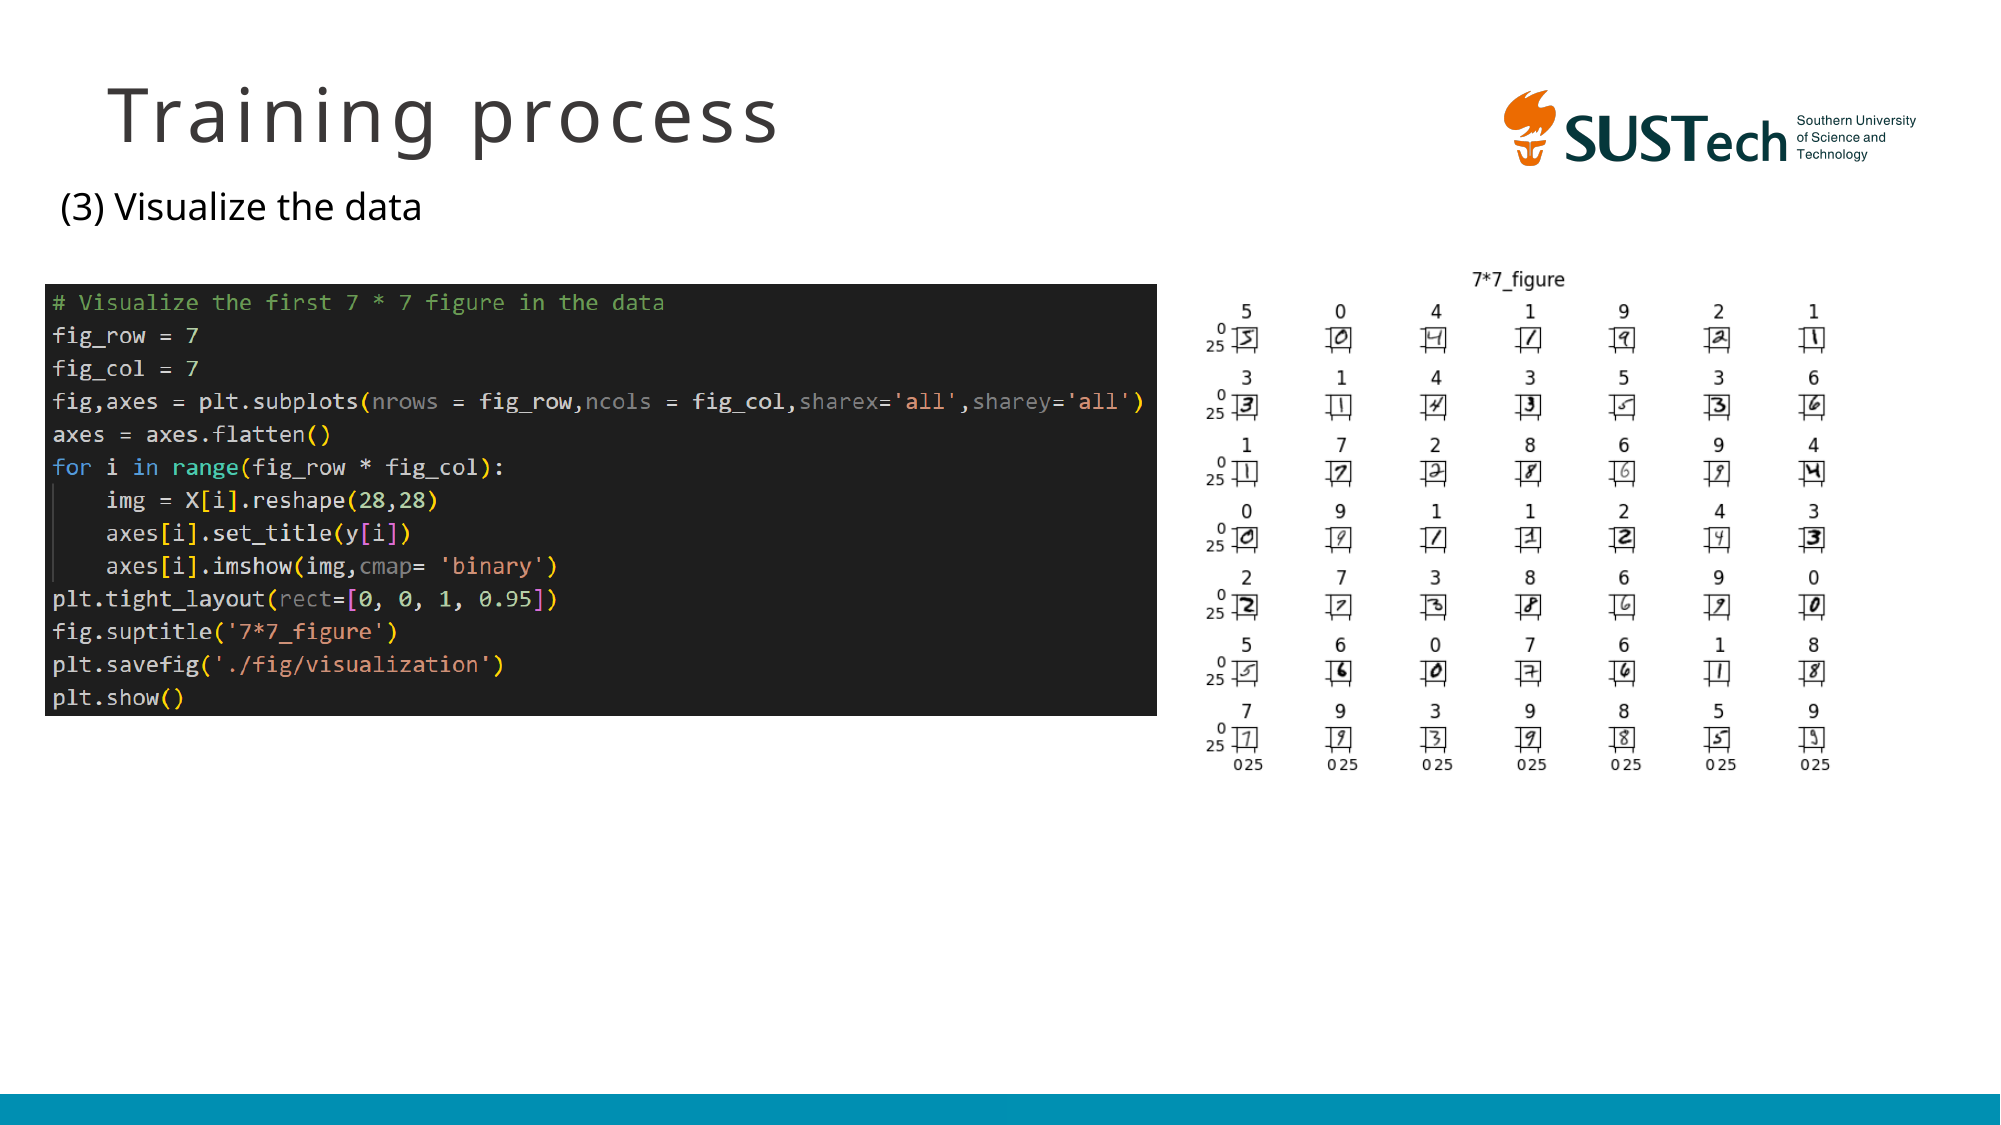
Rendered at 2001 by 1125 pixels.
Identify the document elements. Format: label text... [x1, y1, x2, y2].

picture [45, 284, 1157, 716]
text_box Training process [92, 59, 795, 165]
picture [1504, 90, 1916, 166]
text_box (3) Visualize the data [45, 176, 559, 236]
text_box [0, 1094, 2000, 1125]
picture [1166, 260, 1872, 790]
